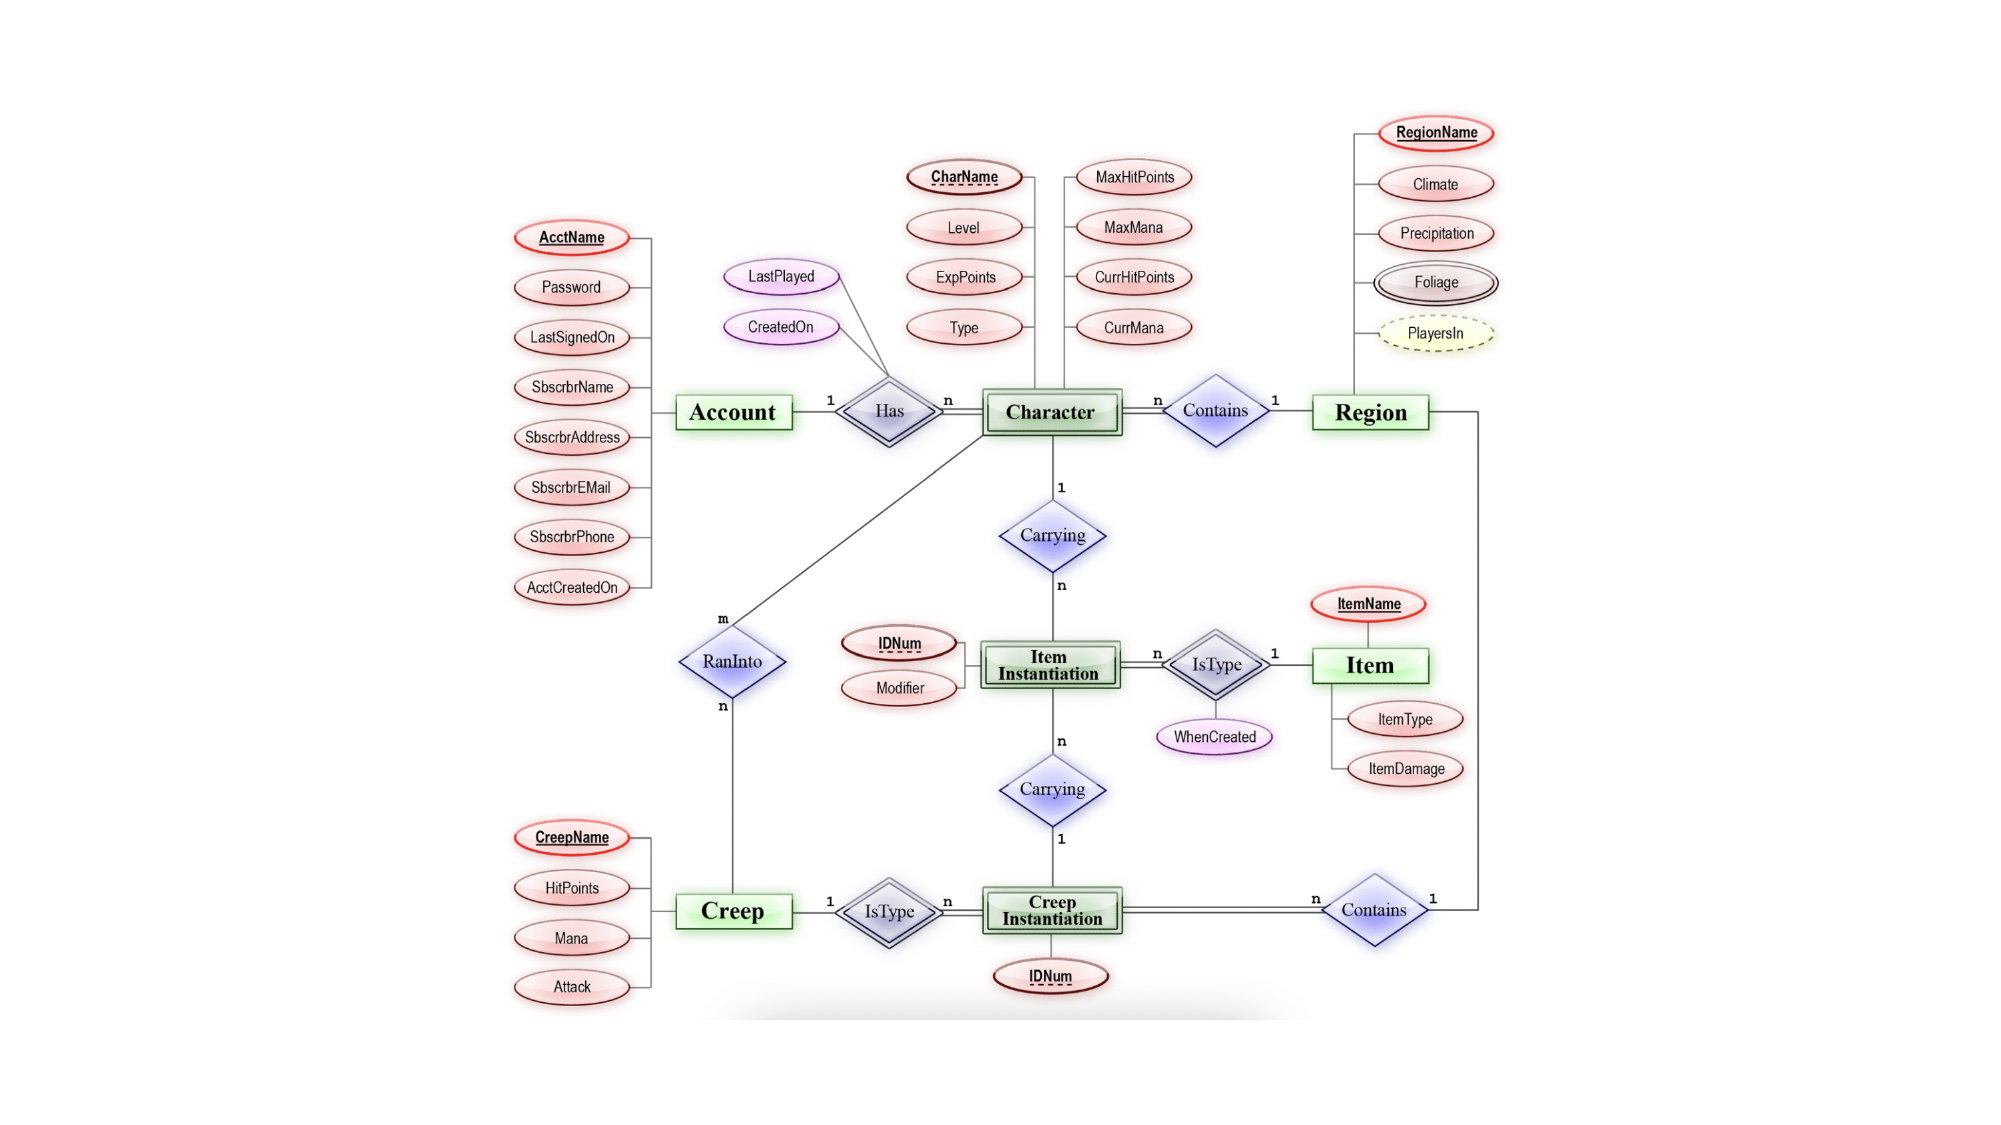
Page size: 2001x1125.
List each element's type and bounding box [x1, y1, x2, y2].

list [490, 105, 1510, 1020]
